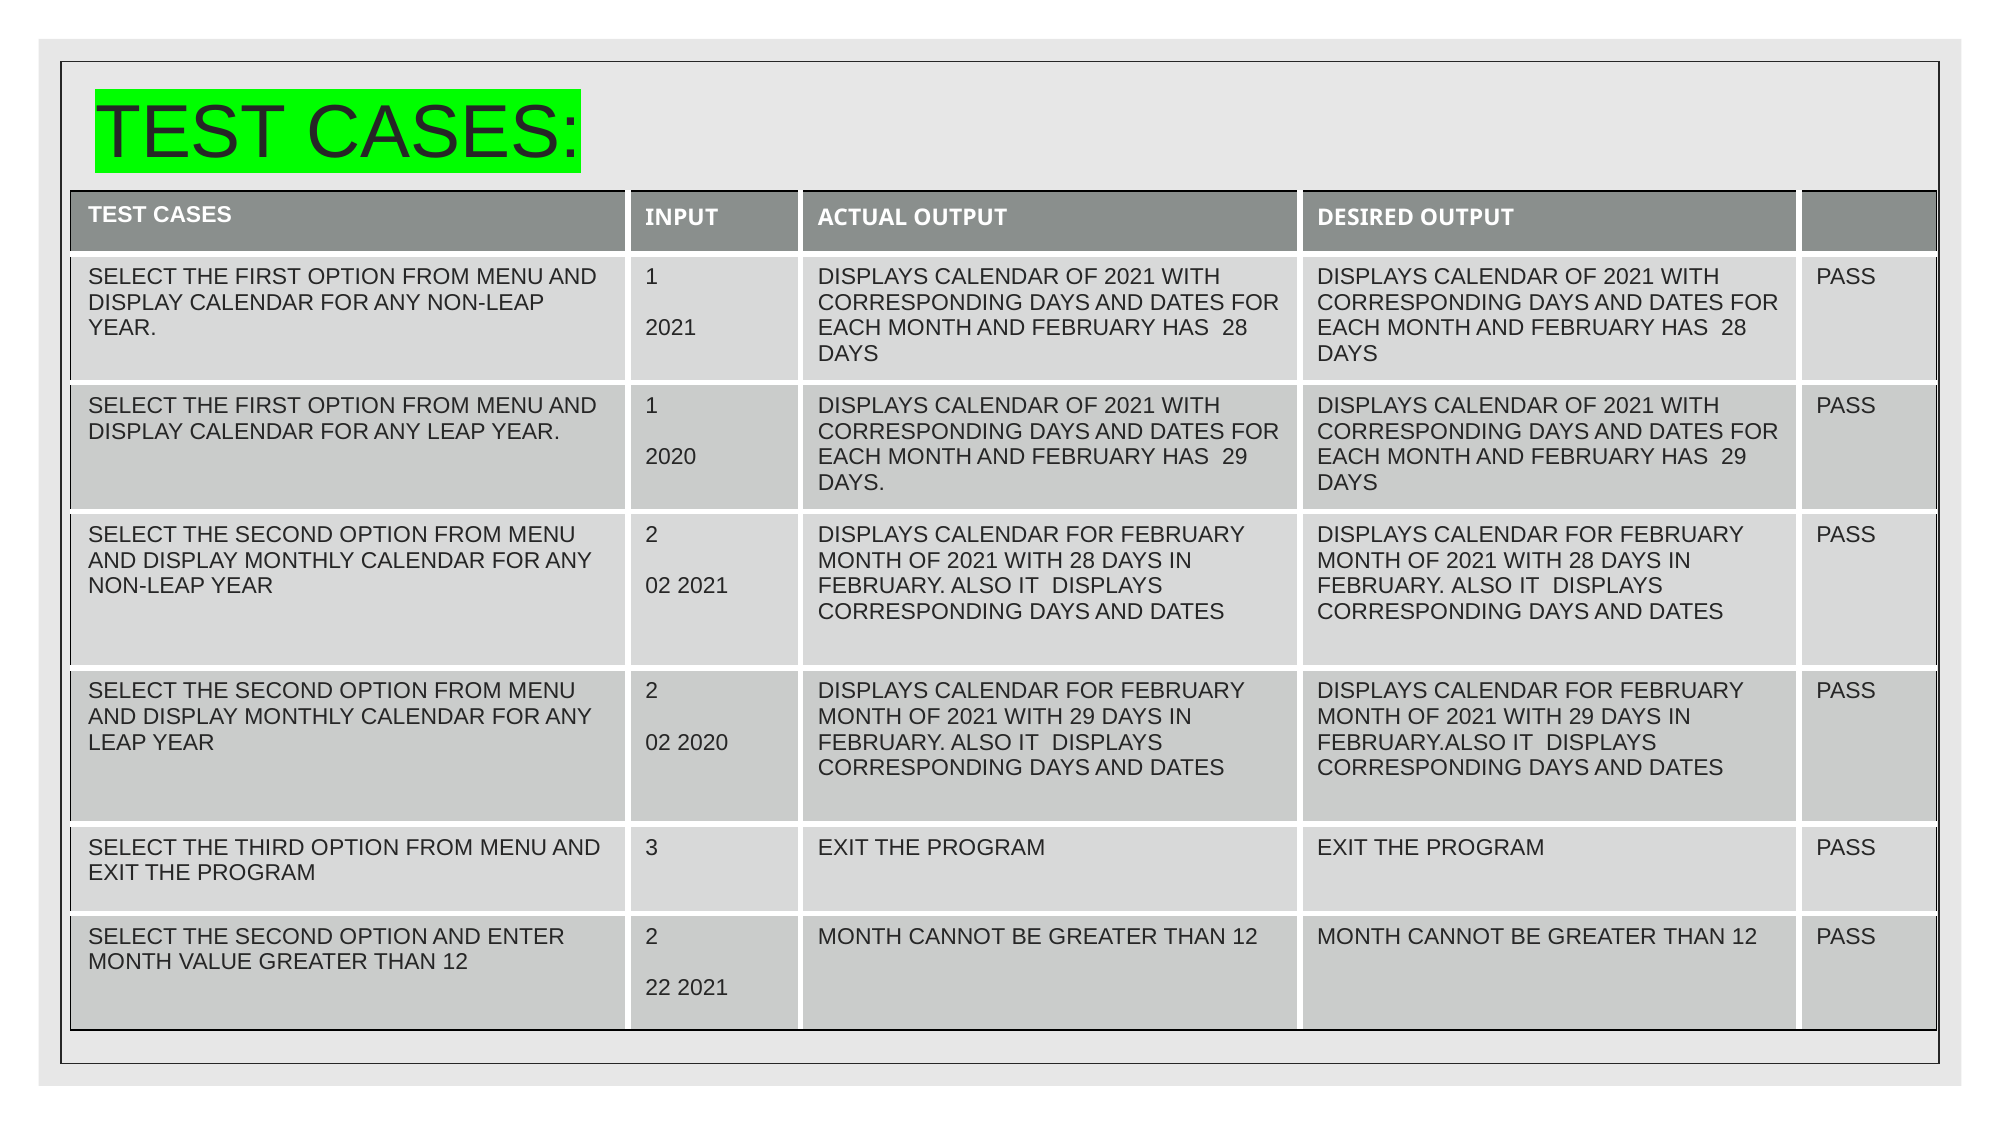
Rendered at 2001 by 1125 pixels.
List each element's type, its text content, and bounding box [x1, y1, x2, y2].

table_cell MONTH CANNOT BE GREATER THAN 12 [803, 916, 1297, 1029]
table_cell SELECT THE SECOND OPTION FROM MENU AND DISPLAY MONTHLY CALENDAR FOR ANY LEAP YEAR [71, 671, 625, 821]
table_cell PASS [1802, 514, 1936, 665]
table_header DESIRED OUTPUT [1303, 192, 1796, 251]
table_cell 3 [631, 827, 798, 911]
title TEST CASES: [78, 81, 599, 185]
table_cell SELECT THE THIRD OPTION FROM MENU AND EXIT THE PROGRAM [71, 827, 625, 911]
table_cell PASS [1802, 827, 1936, 911]
table_cell 2 02 2020 [631, 671, 798, 821]
text_box [38, 38, 1962, 1086]
table_cell DISPLAYS CALENDAR OF 2021 WITH CORRESPONDING DAYS AND DATES FOR EACH MONTH AND FEBRUARY HAS 28 DAYS [1303, 257, 1796, 380]
table_cell DISPLAYS CALENDAR OF 2021 WITH CORRESPONDING DAYS AND DATES FOR EACH MONTH AND FEBRUARY HAS 29 DAYS [1303, 385, 1796, 509]
table_cell SELECT THE SECOND OPTION AND ENTER MONTH VALUE GREATER THAN 12 [71, 916, 625, 1029]
table_header INPUT [631, 192, 798, 251]
table_cell SELECT THE FIRST OPTION FROM MENU AND DISPLAY CALENDAR FOR ANY LEAP YEAR. [71, 385, 625, 509]
table_cell PASS [1802, 385, 1936, 509]
table_cell SELECT THE SECOND OPTION FROM MENU AND DISPLAY MONTHLY CALENDAR FOR ANY NON-LEAP YEAR [71, 514, 625, 665]
table_header TEST CASES [71, 192, 625, 251]
table_cell DISPLAYS CALENDAR FOR FEBRUARY MONTH OF 2021 WITH 29 DAYS IN FEBRUARY.ALSO IT DISPLAYS CORRESPONDING DAYS AND DATES [1303, 671, 1796, 821]
table_cell DISPLAYS CALENDAR OF 2021 WITH CORRESPONDING DAYS AND DATES FOR EACH MONTH AND FEBRUARY HAS 29 DAYS. [803, 385, 1297, 509]
table_cell DISPLAYS CALENDAR FOR FEBRUARY MONTH OF 2021 WITH 29 DAYS IN FEBRUARY. ALSO IT DISPLAYS CORRESPONDING DAYS AND DATES [803, 671, 1297, 821]
table_cell PASS [1802, 671, 1936, 821]
table_cell PASS [1802, 916, 1936, 1029]
text_box [61, 61, 1939, 1064]
table_cell SELECT THE FIRST OPTION FROM MENU AND DISPLAY CALENDAR FOR ANY NON-LEAP YEAR. [71, 257, 625, 380]
table_cell DISPLAYS CALENDAR FOR FEBRUARY MONTH OF 2021 WITH 28 DAYS IN FEBRUARY. ALSO IT DISPLAYS CORRESPONDING DAYS AND DATES [803, 514, 1297, 665]
table_cell DISPLAYS CALENDAR FOR FEBRUARY MONTH OF 2021 WITH 28 DAYS IN FEBRUARY. ALSO IT DISPLAYS CORRESPONDING DAYS AND DATES [1303, 514, 1796, 665]
table_cell PASS [1802, 257, 1936, 380]
table_cell EXIT THE PROGRAM [803, 827, 1297, 911]
table_cell 1 2020 [631, 385, 798, 509]
table_cell EXIT THE PROGRAM [1303, 827, 1796, 911]
text_box [0, 0, 2000, 1125]
table_cell 2 02 2021 [631, 514, 798, 665]
table_header ACTUAL OUTPUT [803, 192, 1297, 251]
table_cell 1 2021 [631, 257, 798, 380]
table_cell 2 22 2021 [631, 916, 798, 1029]
table_cell DISPLAYS CALENDAR OF 2021 WITH CORRESPONDING DAYS AND DATES FOR EACH MONTH AND FEBRUARY HAS 28 DAYS [803, 257, 1297, 380]
table_header [1802, 192, 1936, 251]
table_cell MONTH CANNOT BE GREATER THAN 12 [1303, 916, 1796, 1029]
